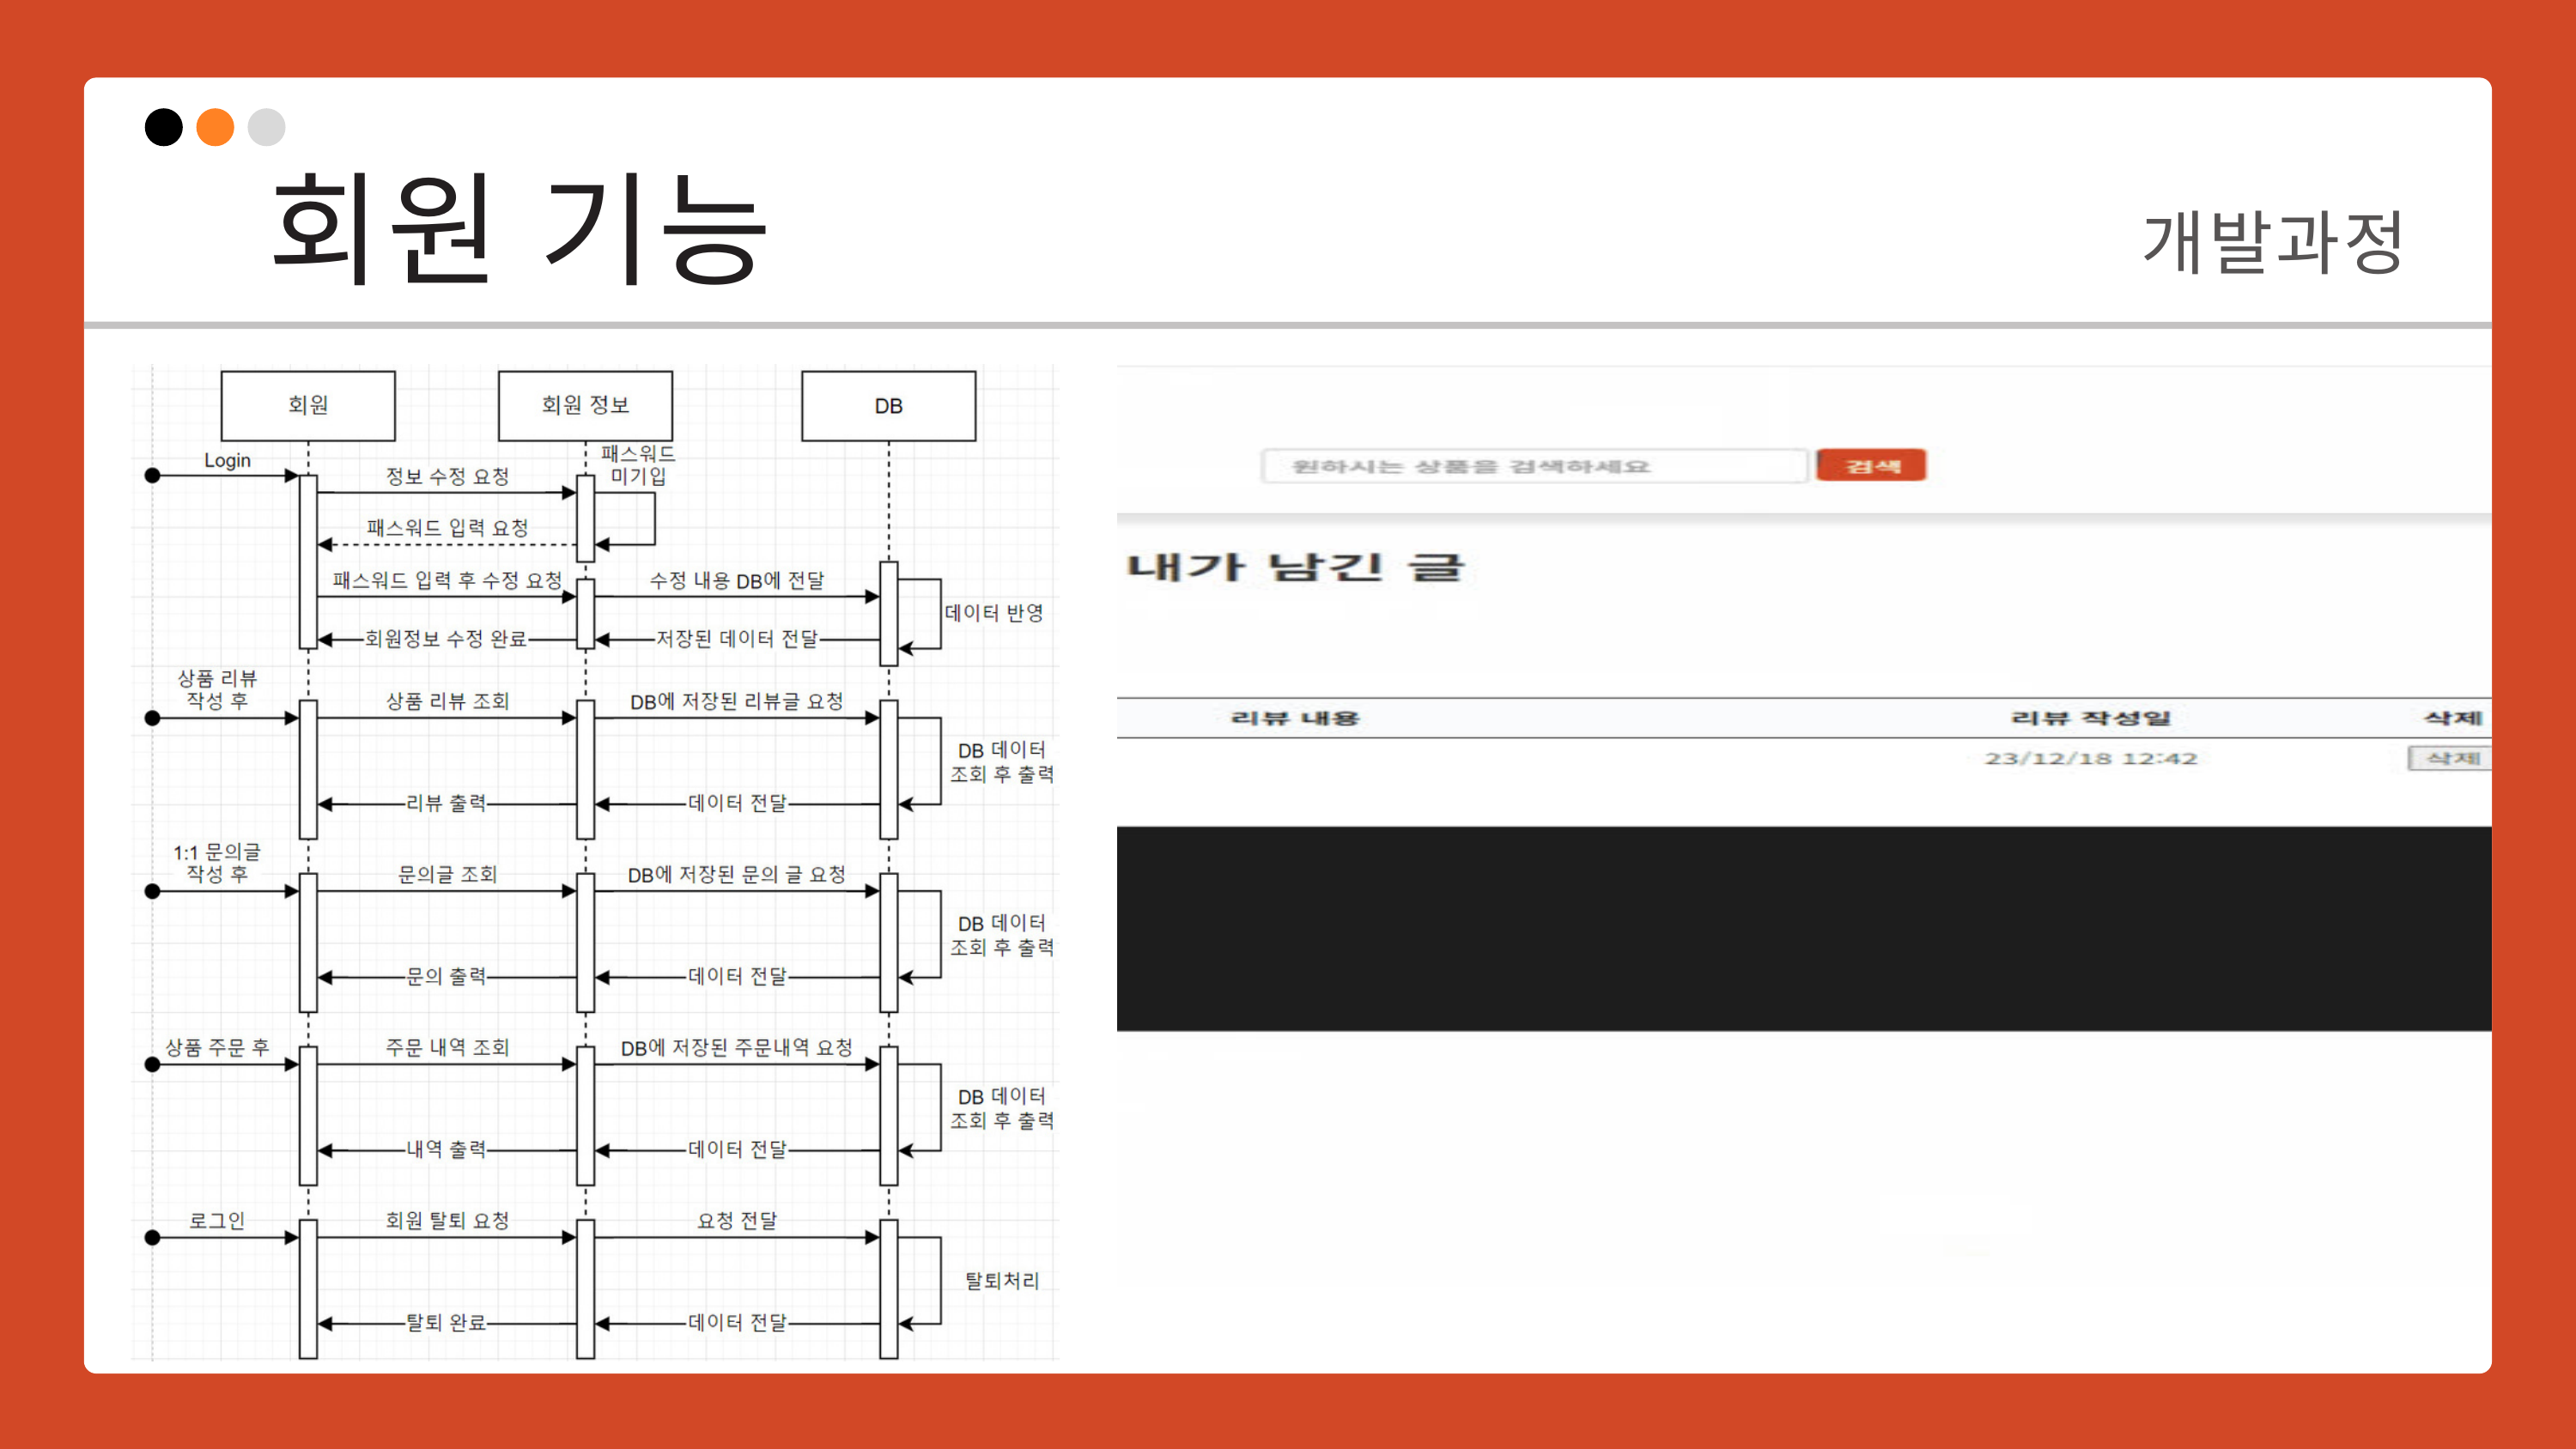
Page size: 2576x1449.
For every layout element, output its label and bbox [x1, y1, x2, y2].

text_box [83, 77, 2493, 1374]
text_box [1116, 364, 2493, 1288]
